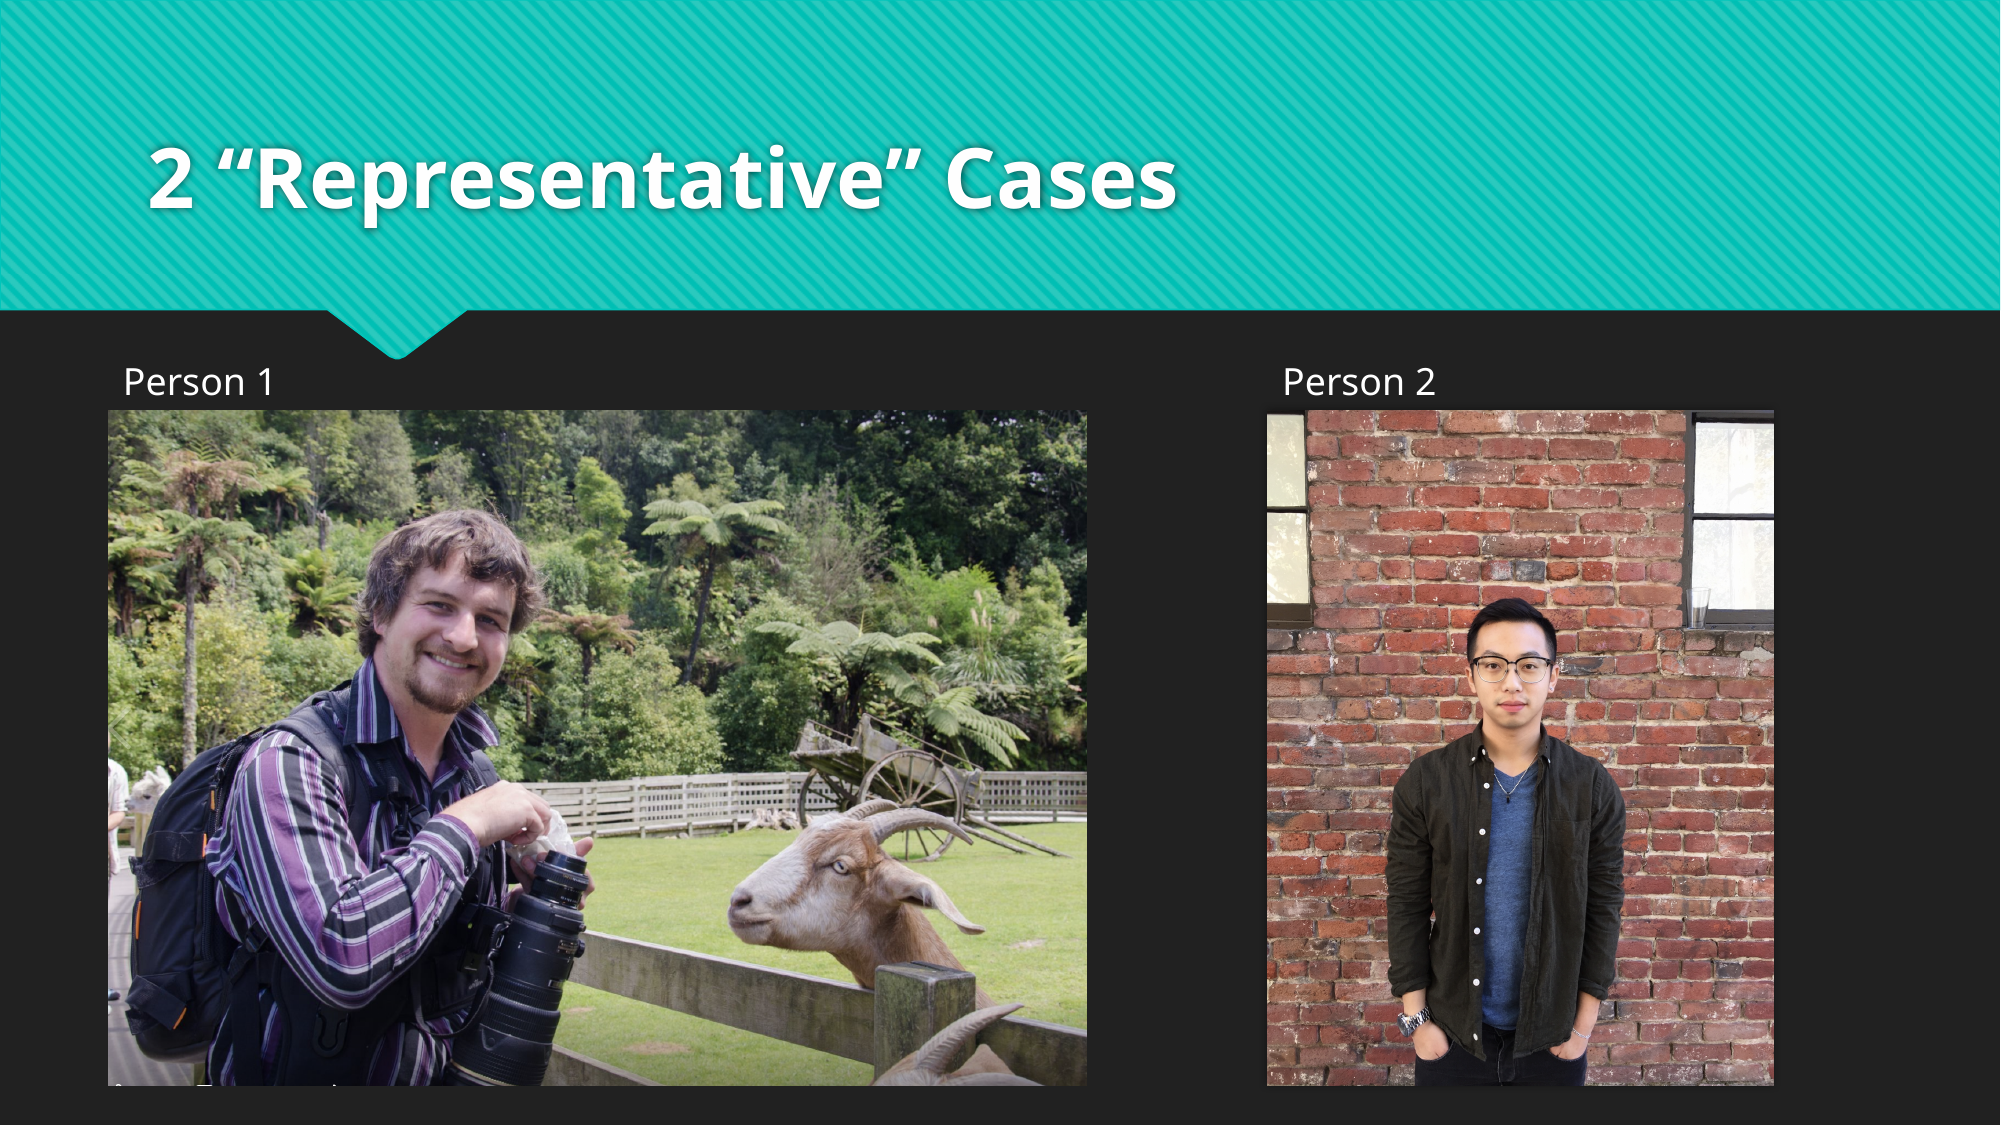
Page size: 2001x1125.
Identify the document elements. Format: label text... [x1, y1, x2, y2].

text_box Person 1 [108, 350, 852, 410]
picture [107, 410, 1087, 1086]
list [1267, 410, 1774, 1086]
text_box Person 2 [1267, 350, 1765, 410]
title 2 “Representative” Cases [132, 73, 1868, 233]
